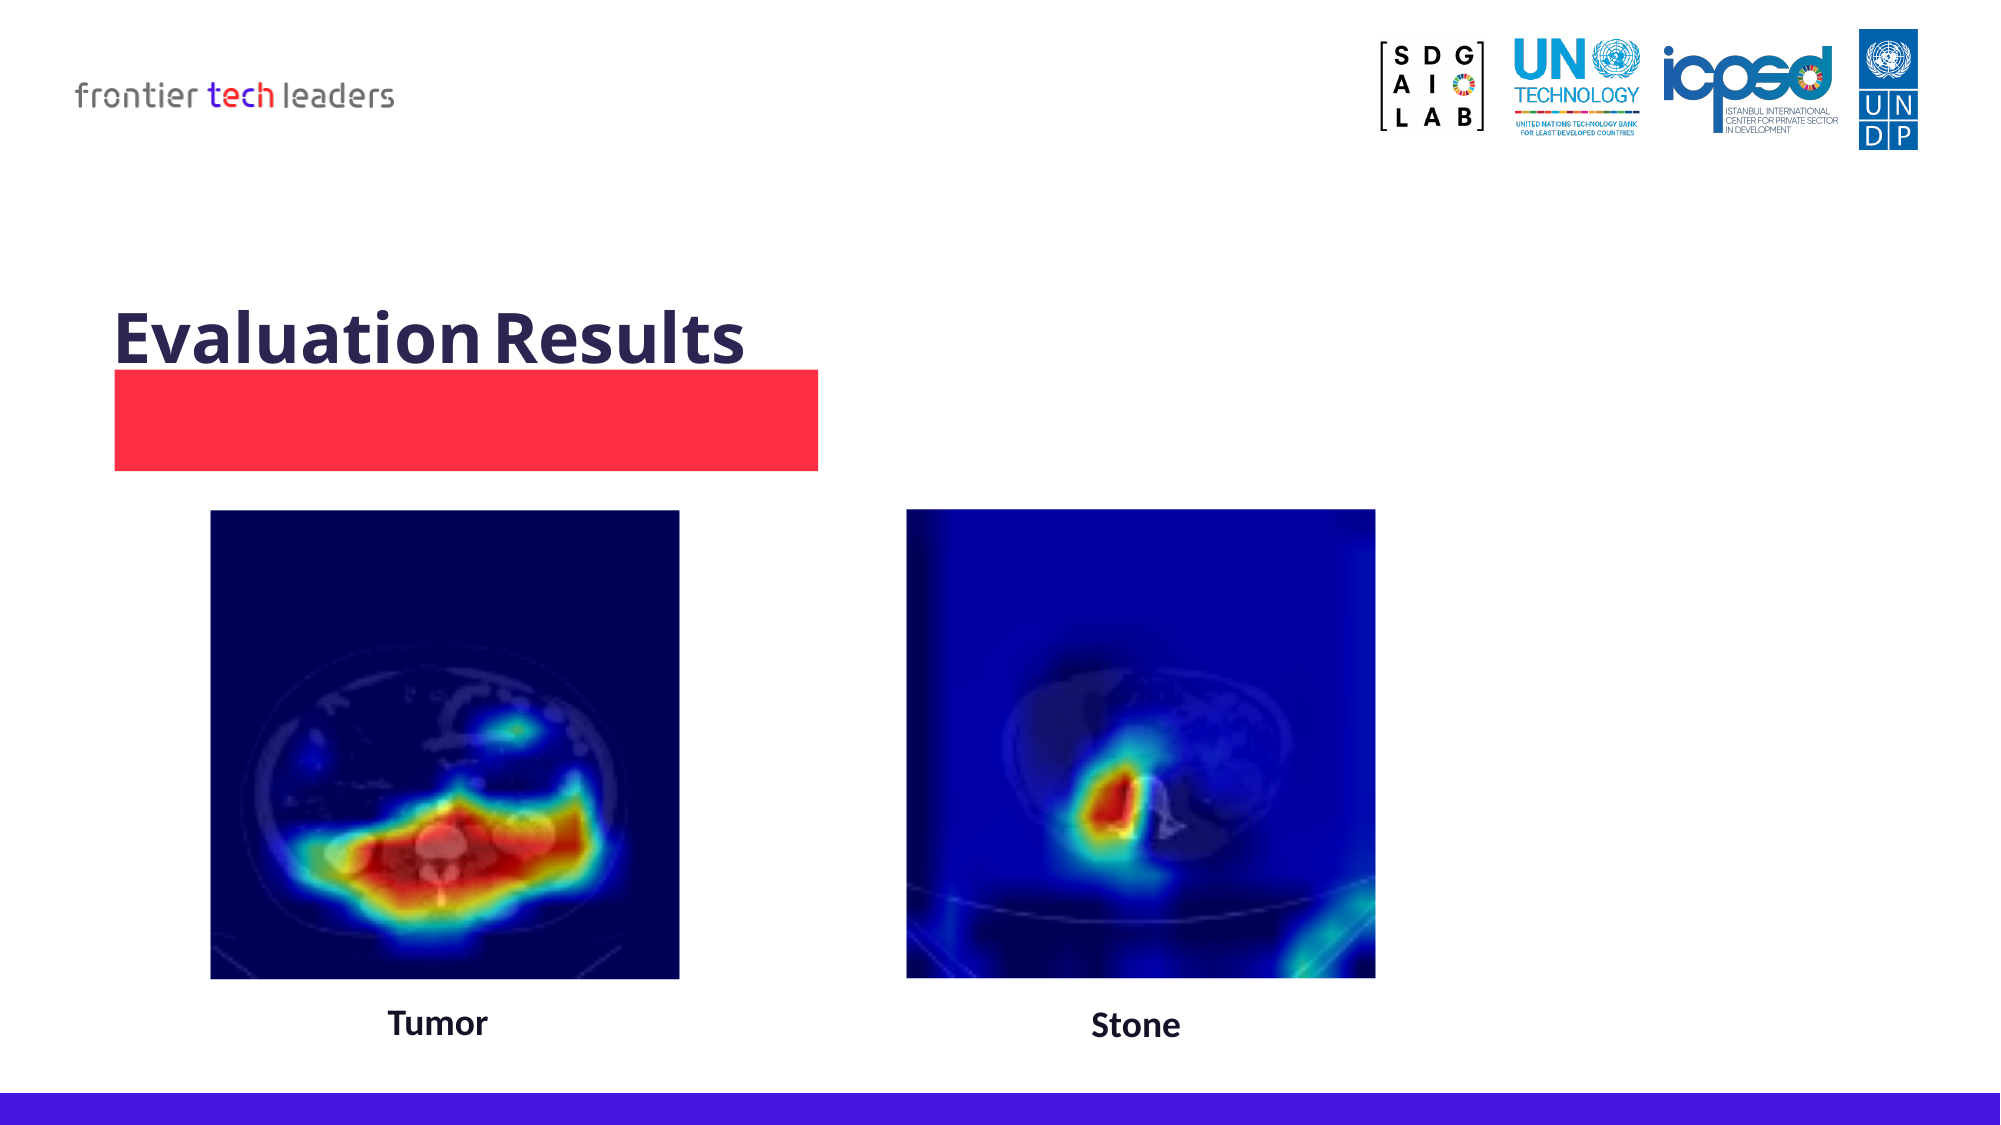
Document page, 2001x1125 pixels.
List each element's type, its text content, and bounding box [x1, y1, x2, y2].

text_box Stone [1083, 992, 1198, 1053]
text_box [114, 441, 819, 472]
text_box [0, 1093, 2000, 1125]
picture [75, 82, 394, 108]
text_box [1377, 29, 1918, 150]
picture [197, 499, 691, 992]
title Evaluation Results [104, 236, 1378, 441]
picture [894, 498, 1387, 991]
text_box Tumor [372, 992, 516, 1051]
